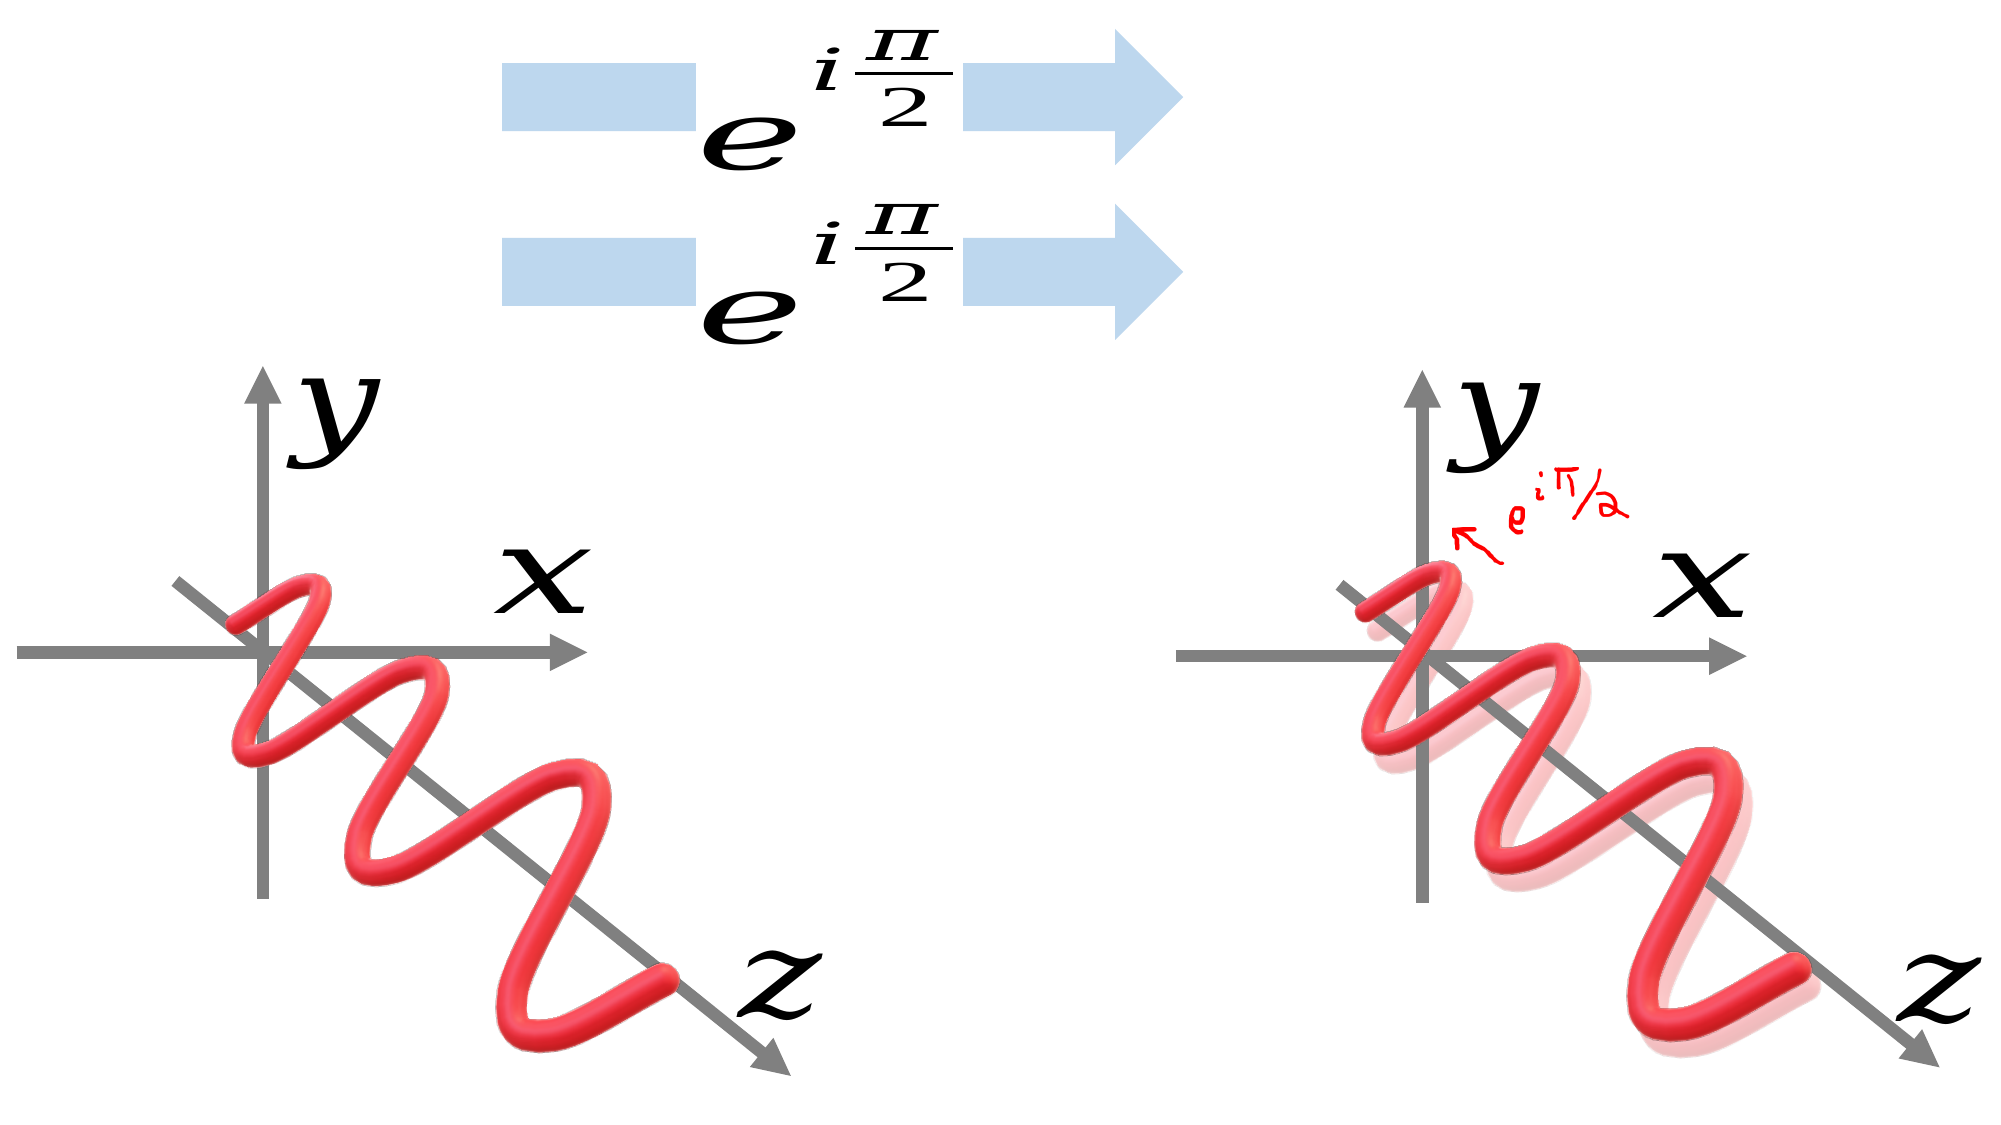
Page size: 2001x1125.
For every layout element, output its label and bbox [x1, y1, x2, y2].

text_box [502, 5, 1184, 192]
text_box [502, 192, 1184, 367]
text_box [16, 0, 833, 1076]
text_box [1175, 339, 1992, 1068]
text_box [1112, 471, 1967, 1125]
